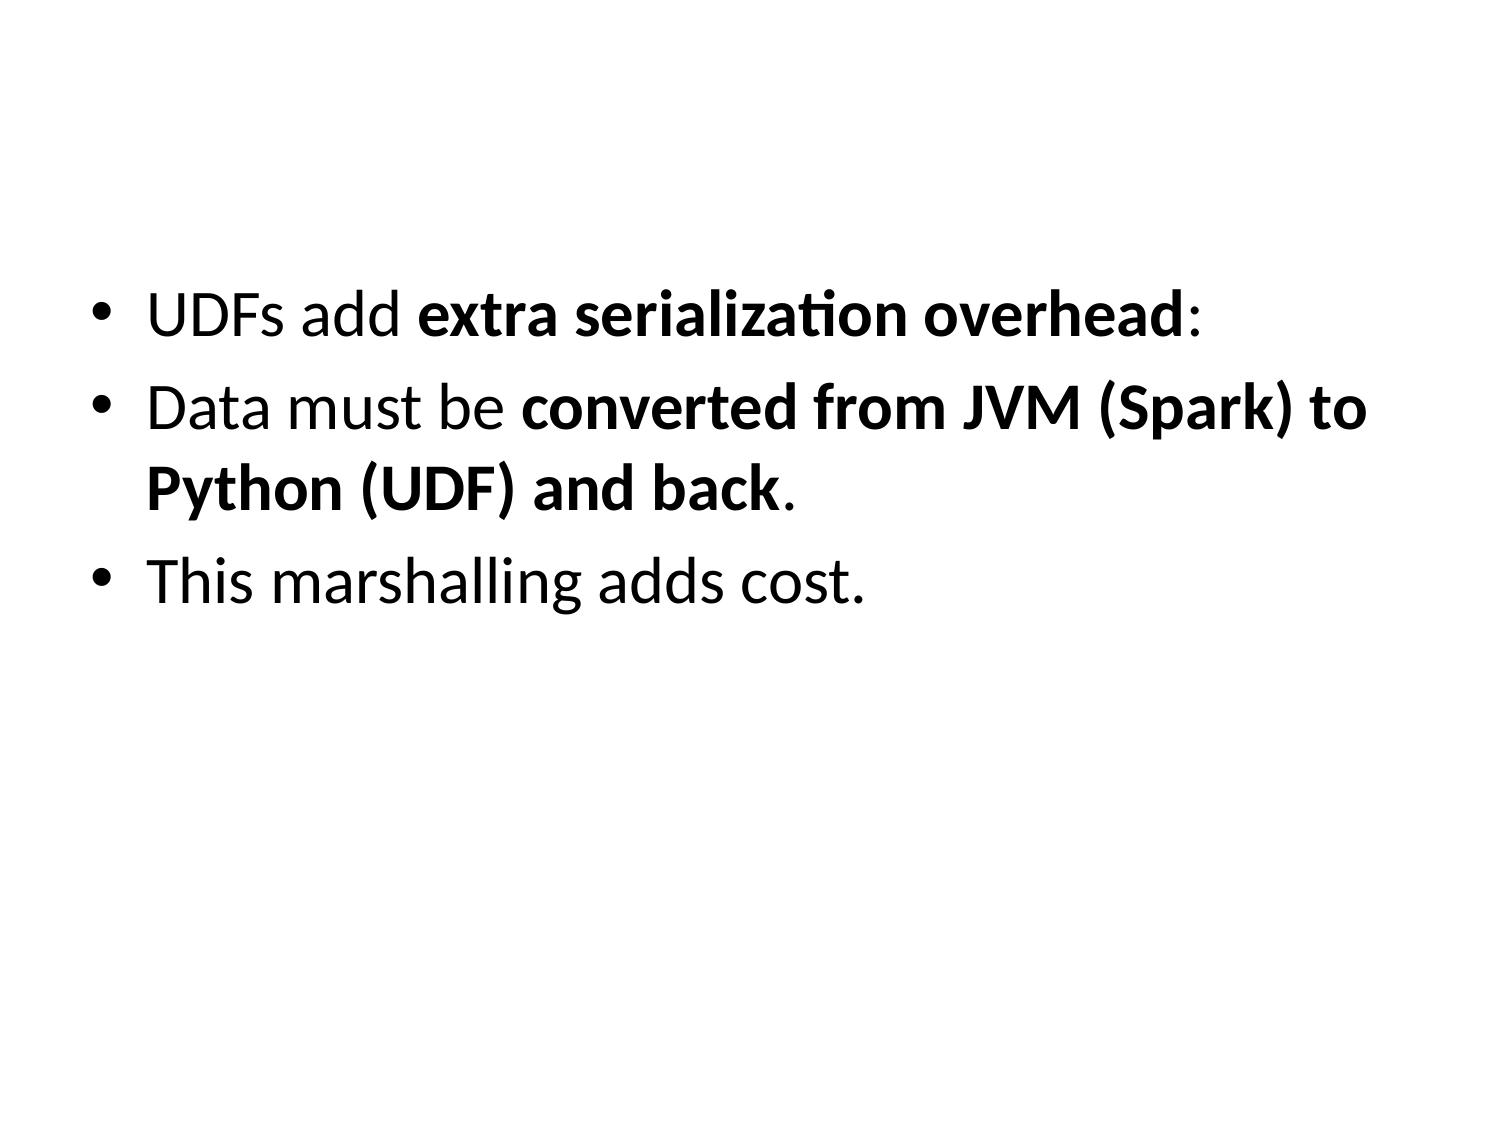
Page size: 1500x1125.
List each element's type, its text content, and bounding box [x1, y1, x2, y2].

list UDFs add extra serialization overhead: Data must be converted from JVM (Spark) to Python (UDF) and back. This marshalling adds cost. [75, 262, 1425, 1005]
